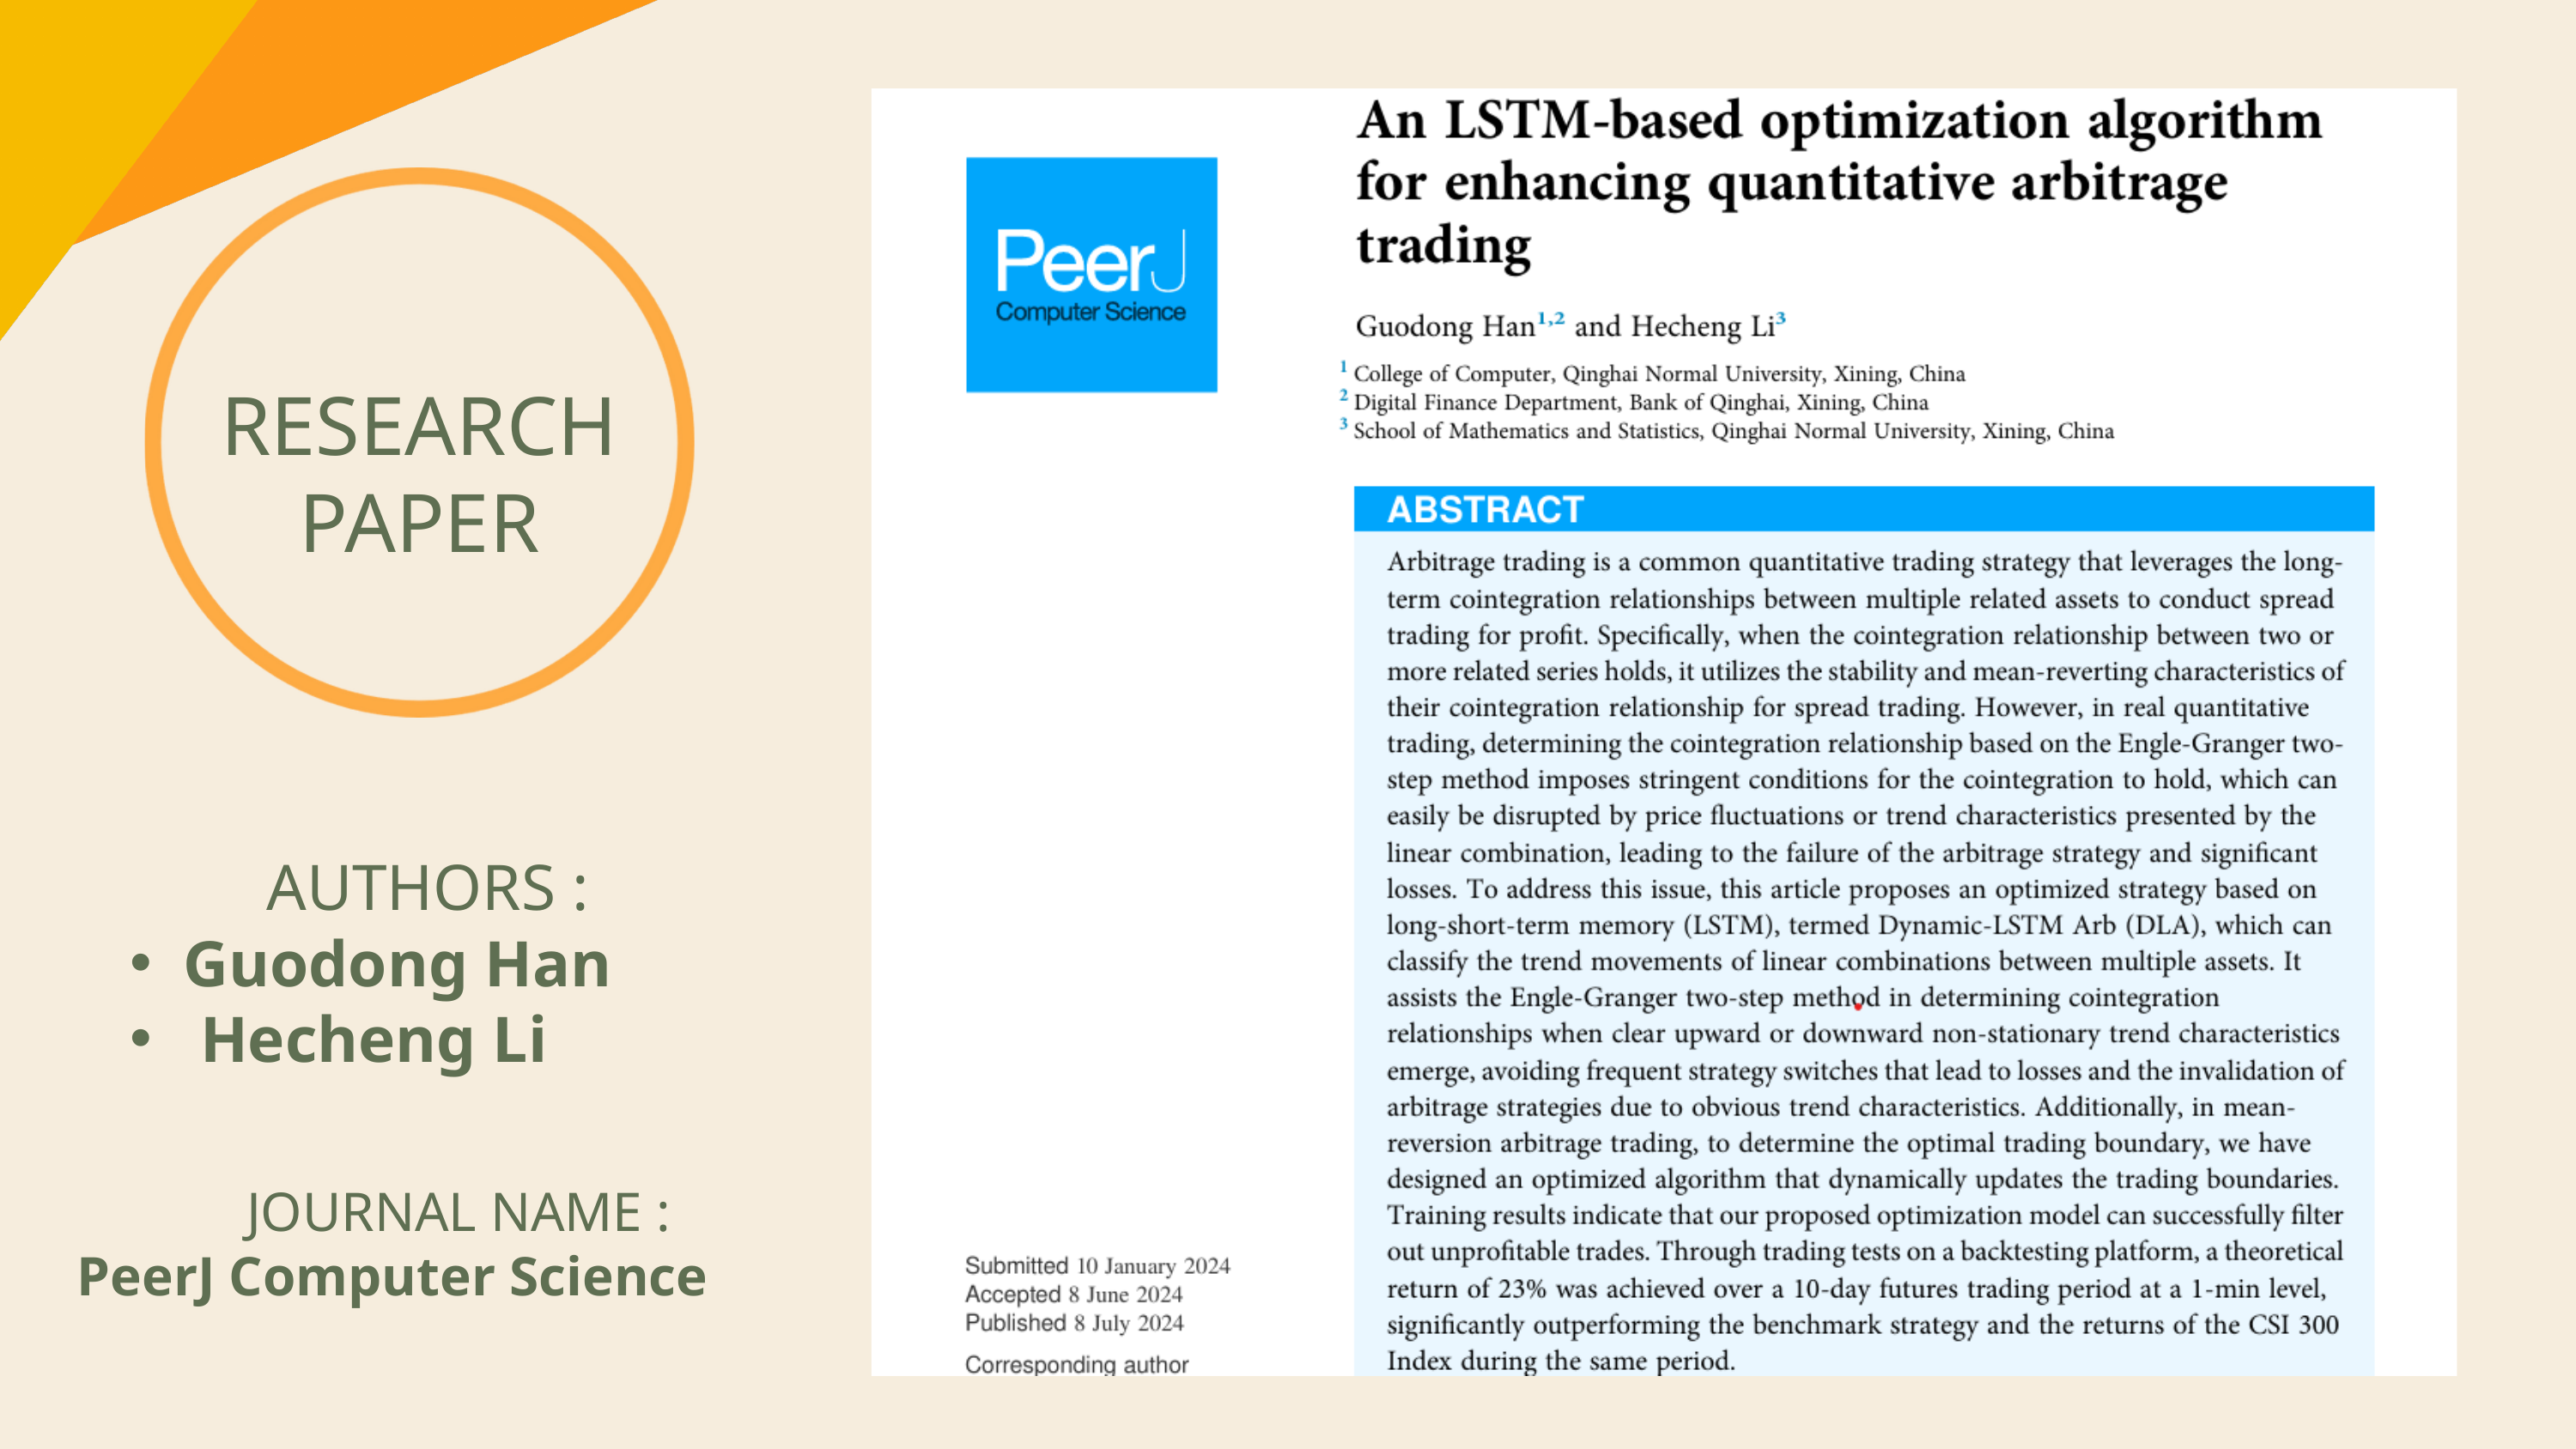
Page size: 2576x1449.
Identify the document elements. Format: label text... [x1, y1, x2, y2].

text_box RESEARCH PAPER [76, 373, 762, 667]
text_box [871, 88, 2458, 1377]
text_box AUTHORS : Guodong Han Hecheng Li [76, 846, 762, 1076]
text_box [144, 667, 695, 718]
text_box [659, 167, 695, 373]
text_box [0, 0, 659, 384]
text_box JOURNAL NAME : PeerJ Computer Science [76, 1177, 827, 1307]
